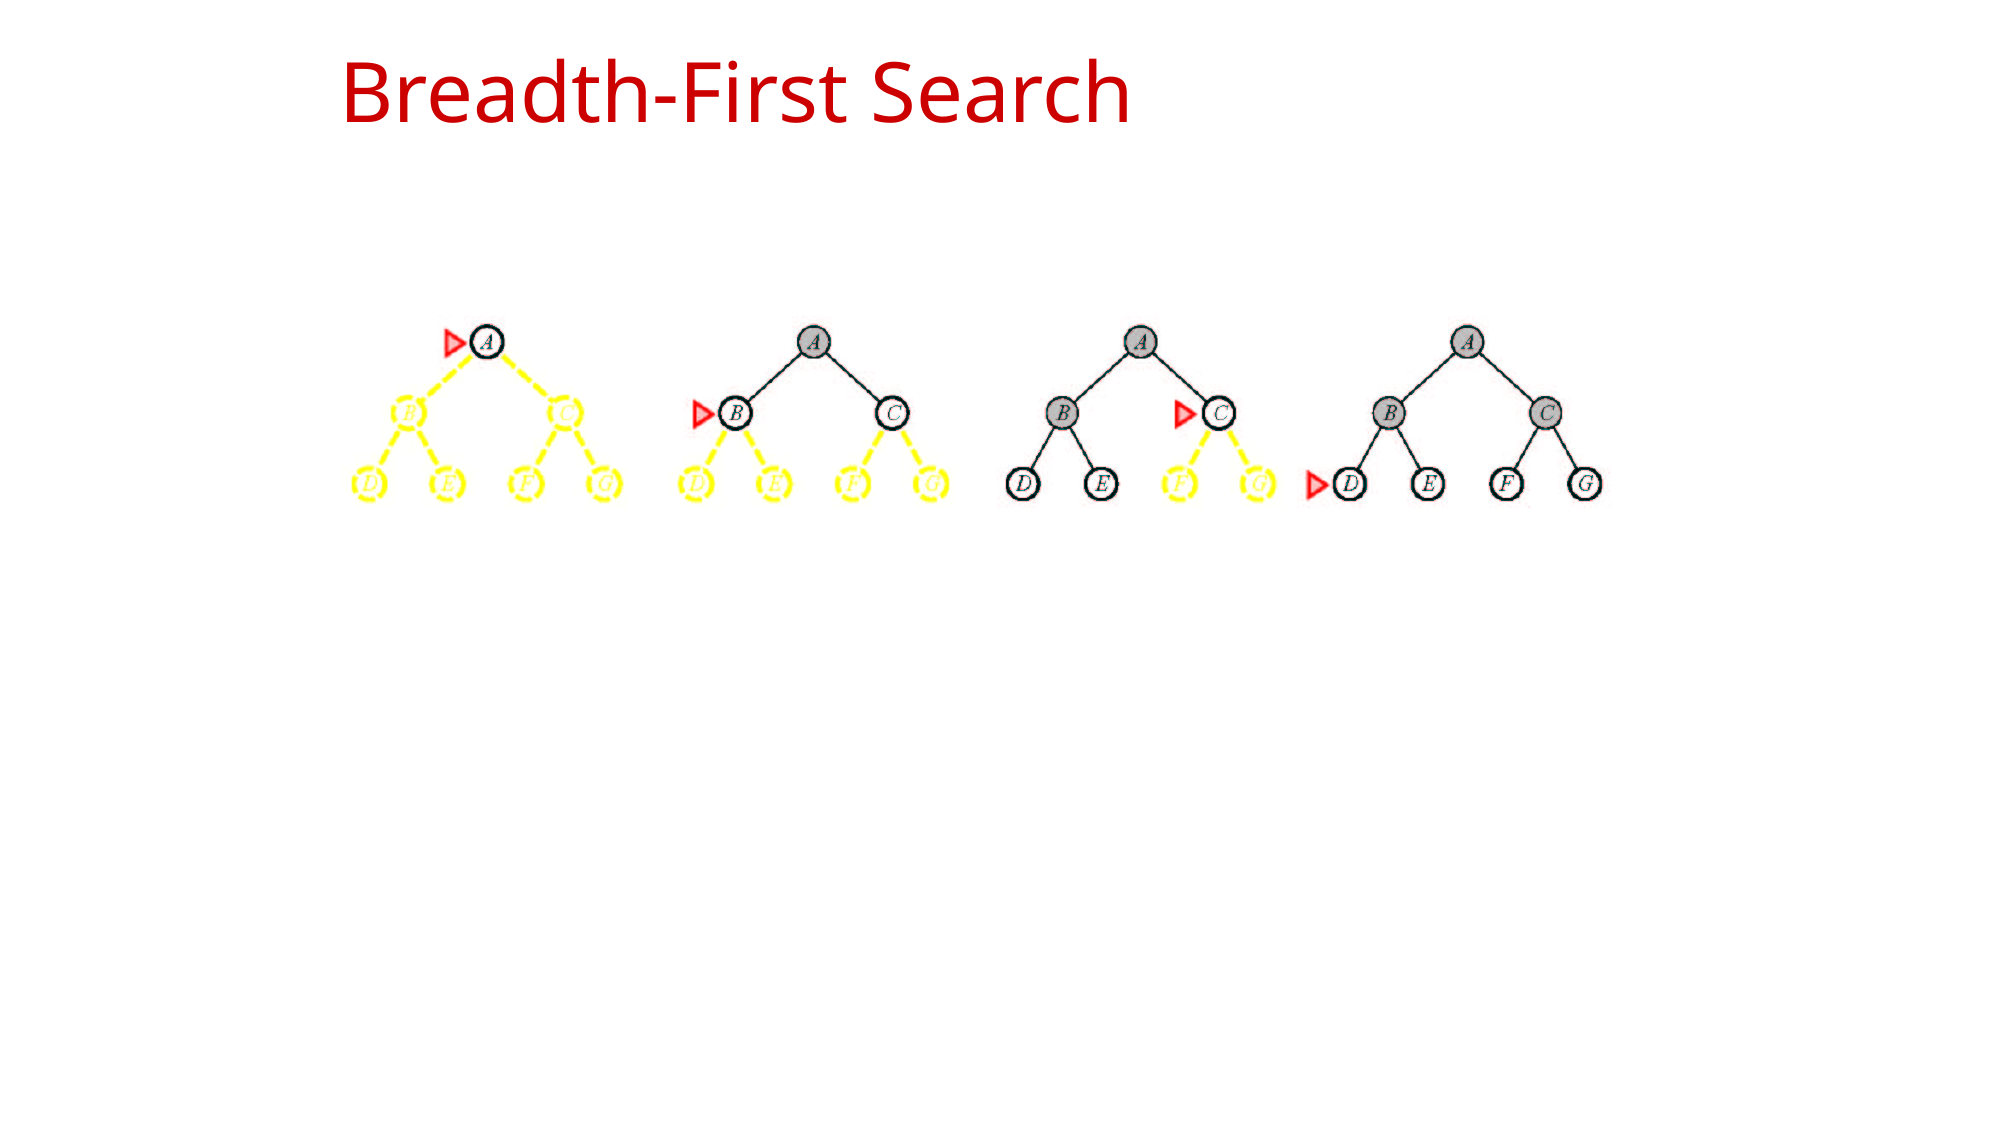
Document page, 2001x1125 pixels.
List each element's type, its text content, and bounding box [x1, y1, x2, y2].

title Breadth-First Search [324, 45, 1675, 145]
picture [299, 274, 1654, 553]
